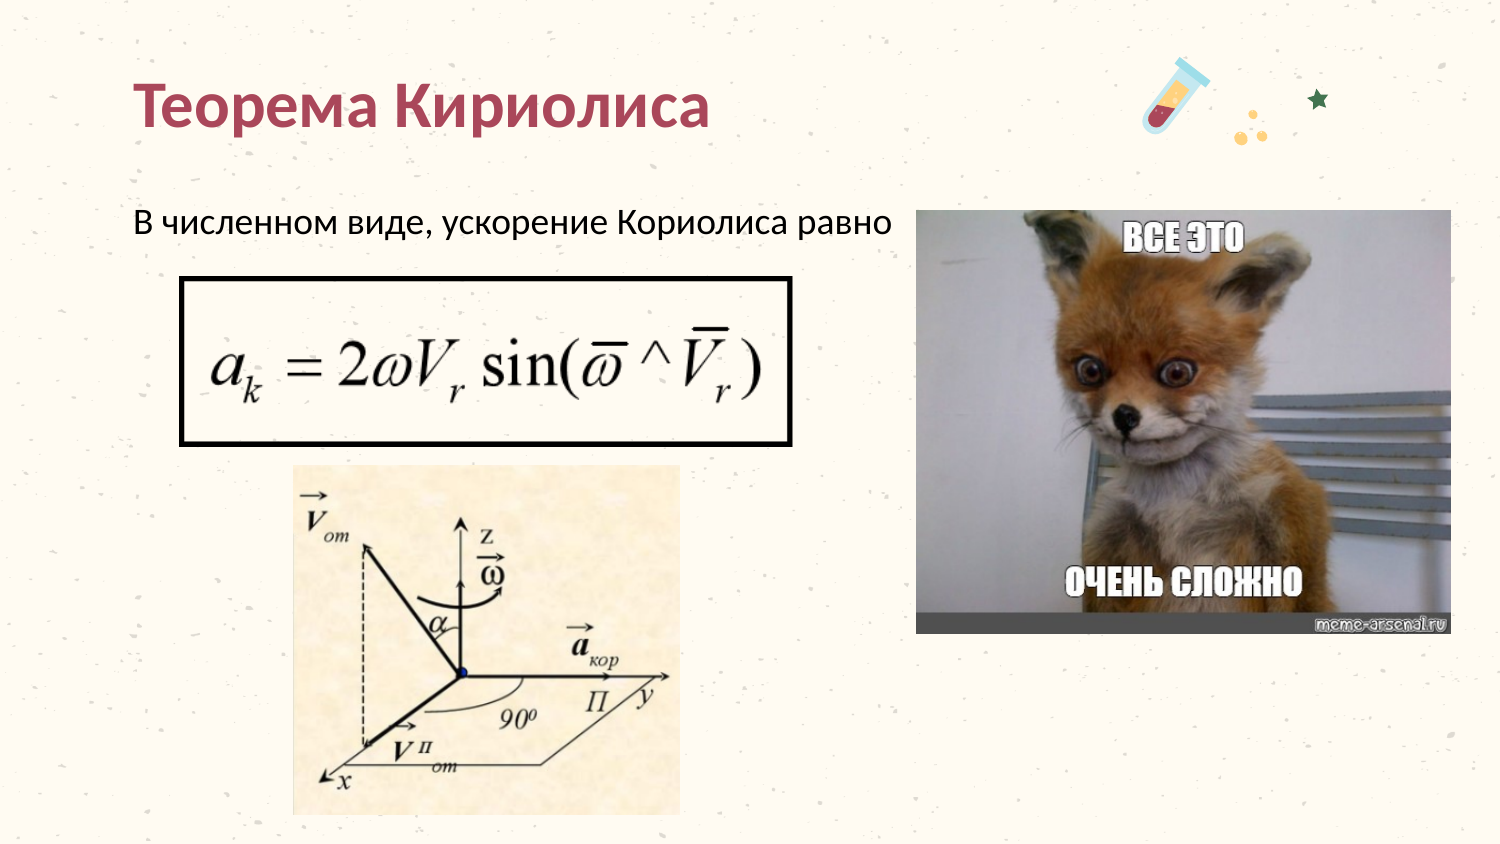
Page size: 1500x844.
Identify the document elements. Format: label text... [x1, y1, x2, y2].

picture [915, 210, 1451, 634]
text_box В численном виде, ускорение Кориолиса равно [118, 181, 961, 257]
picture [293, 464, 680, 815]
picture [178, 275, 795, 447]
title Теорема Кириолиса [118, 46, 1382, 151]
